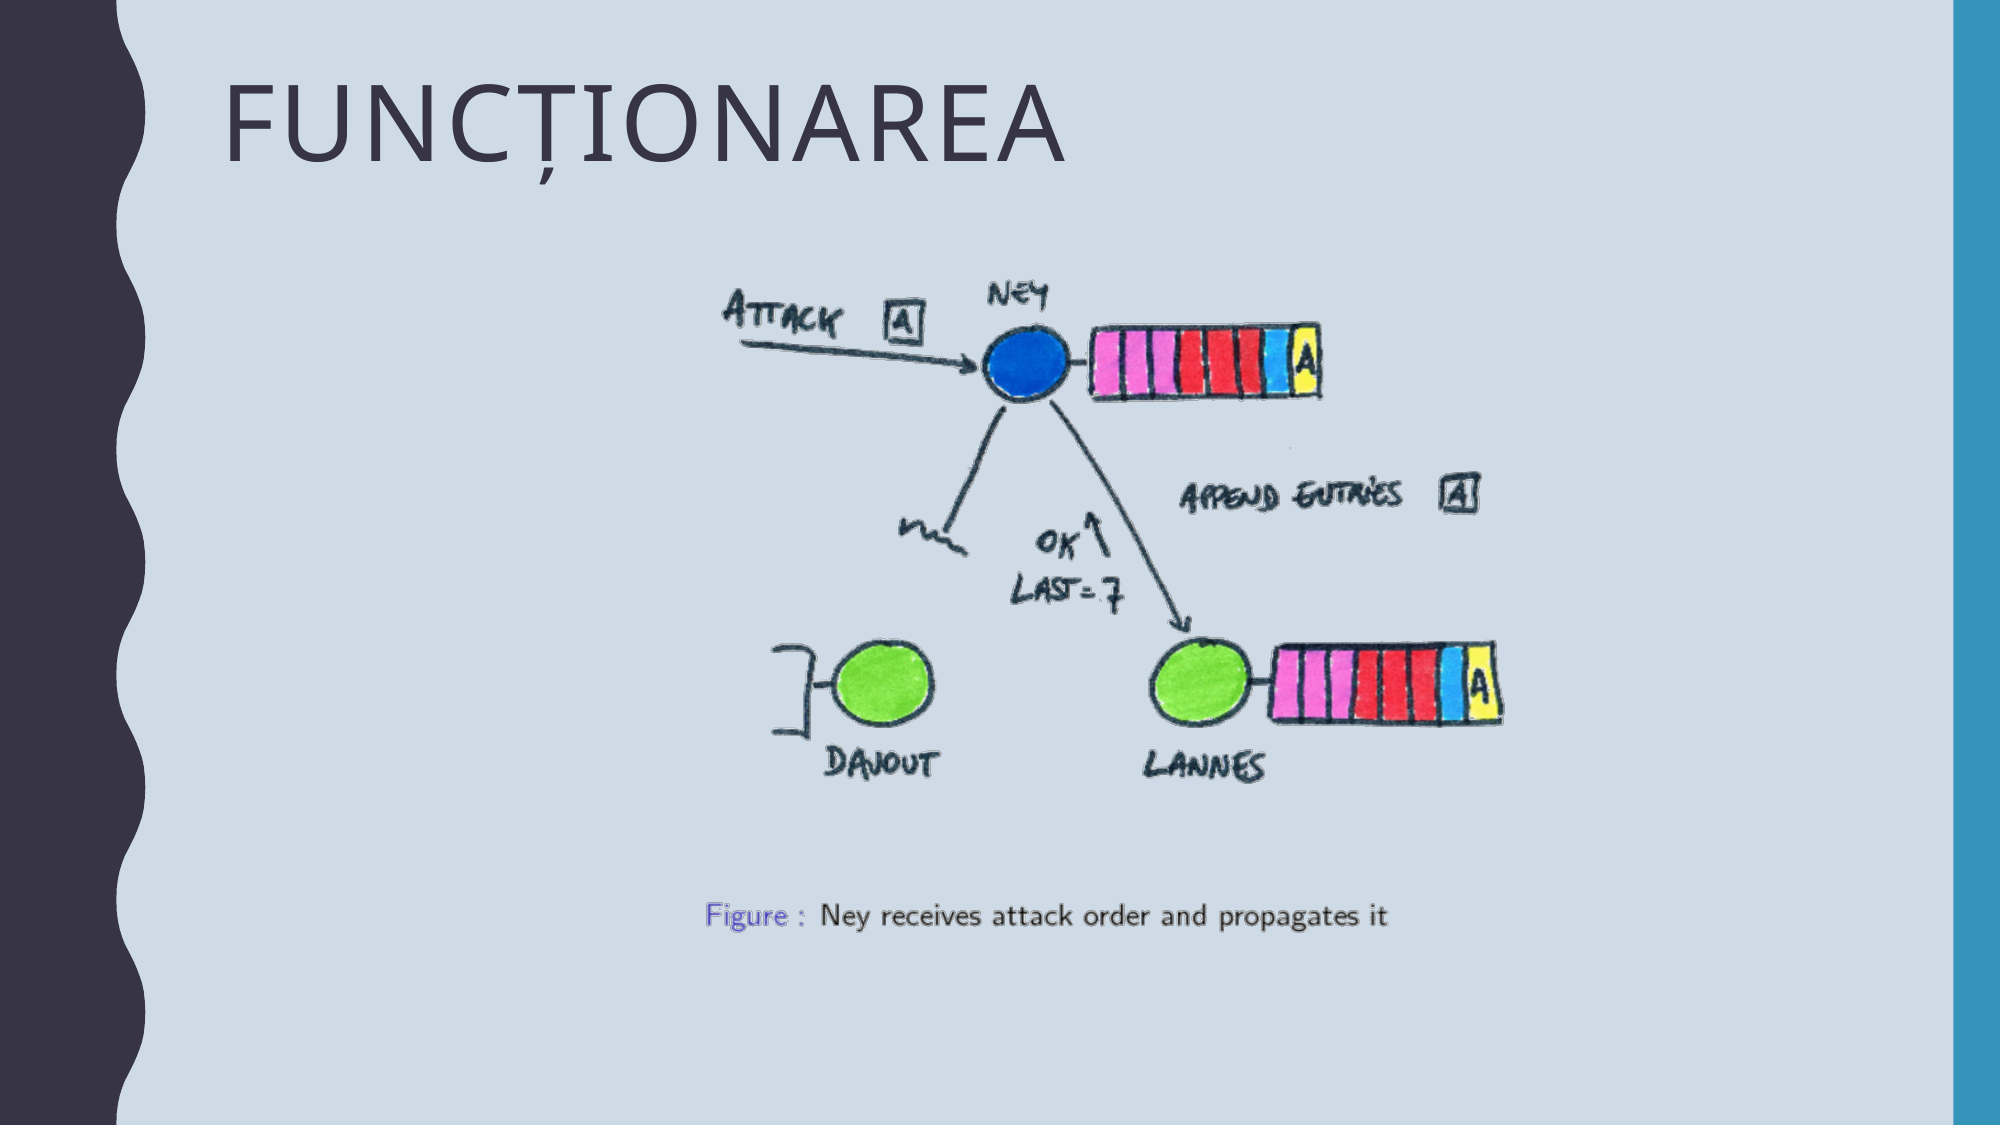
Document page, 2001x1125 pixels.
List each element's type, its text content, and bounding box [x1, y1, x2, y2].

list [484, 220, 1580, 954]
title Funcționarea [205, 62, 1875, 308]
